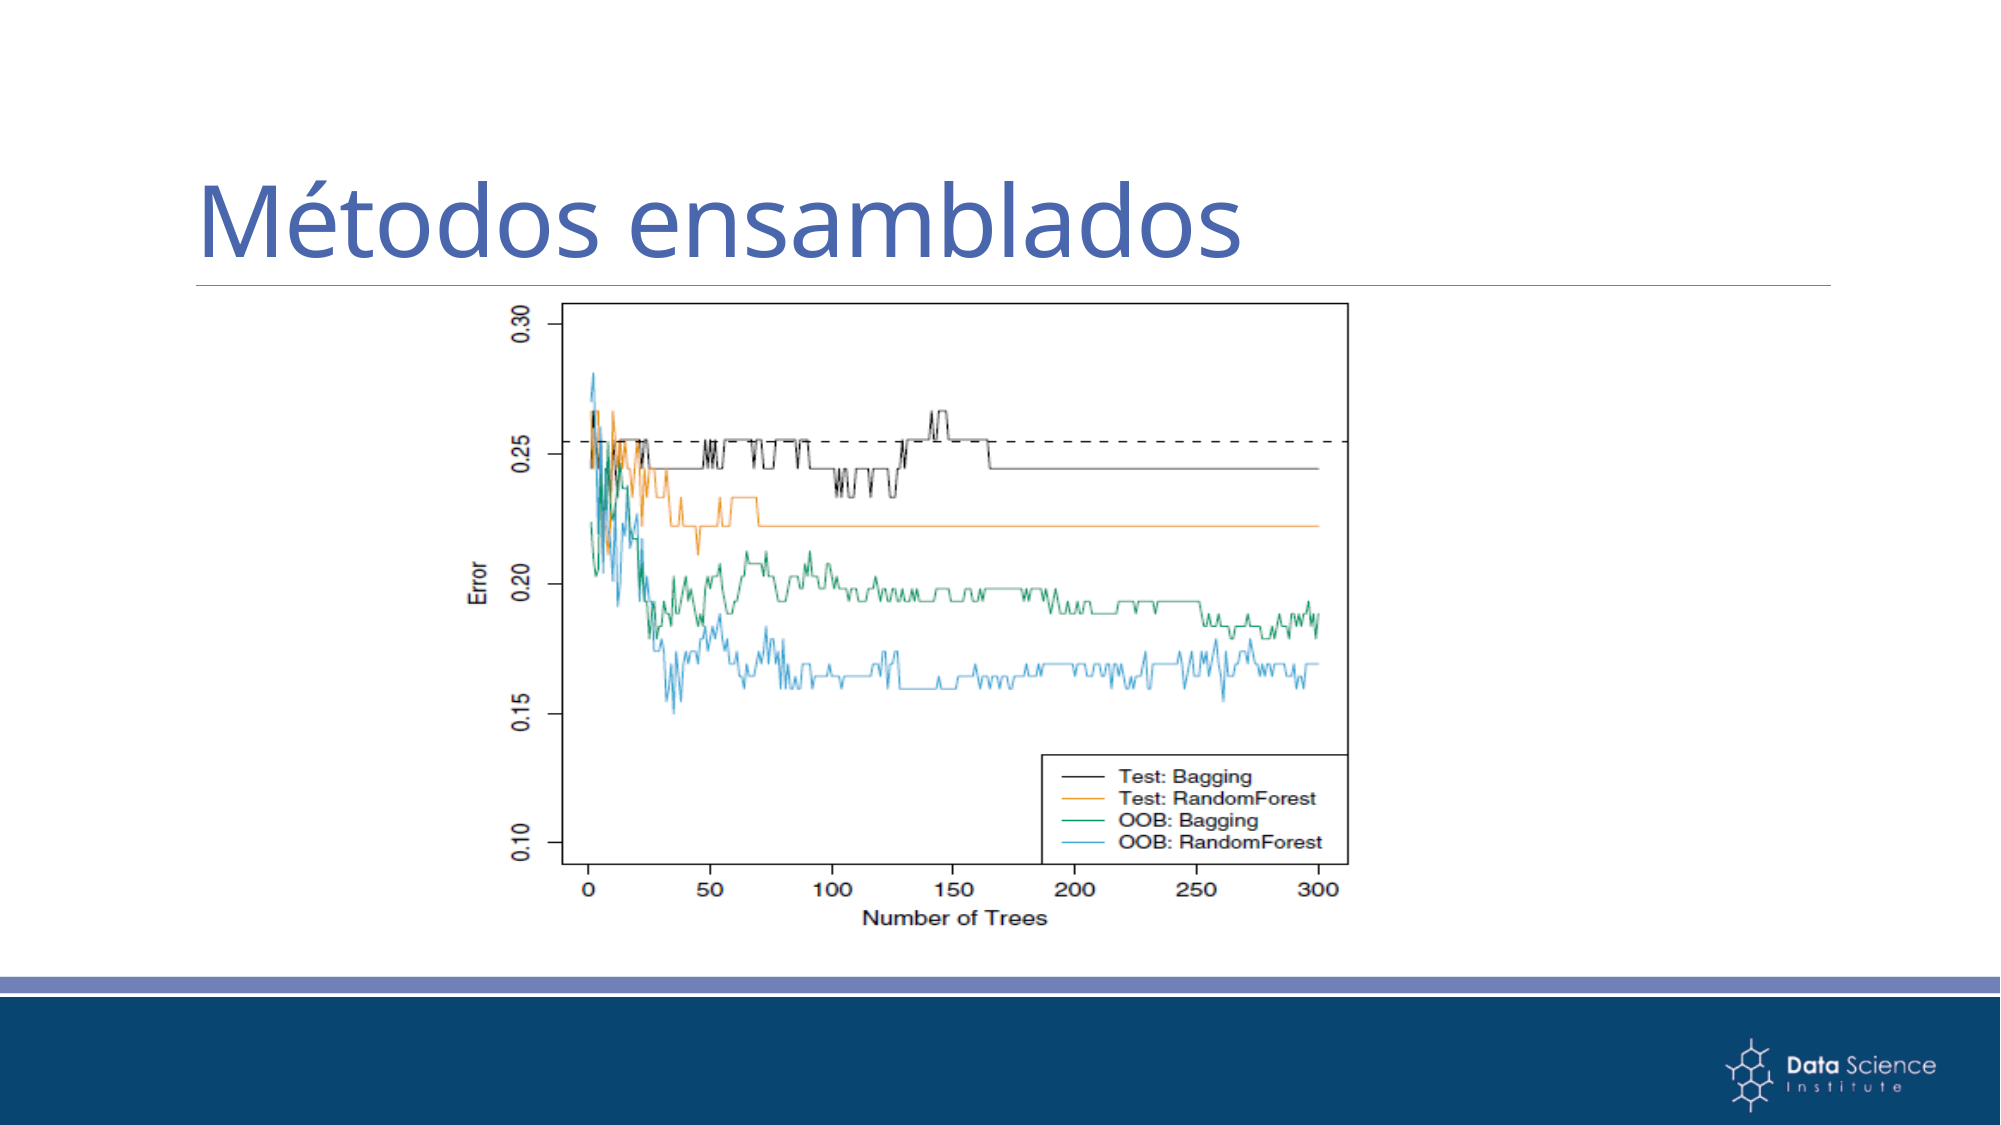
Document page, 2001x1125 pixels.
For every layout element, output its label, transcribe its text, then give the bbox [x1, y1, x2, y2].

picture [456, 288, 1376, 940]
title Métodos ensamblados [180, 47, 1830, 285]
picture [1675, 993, 1985, 1122]
